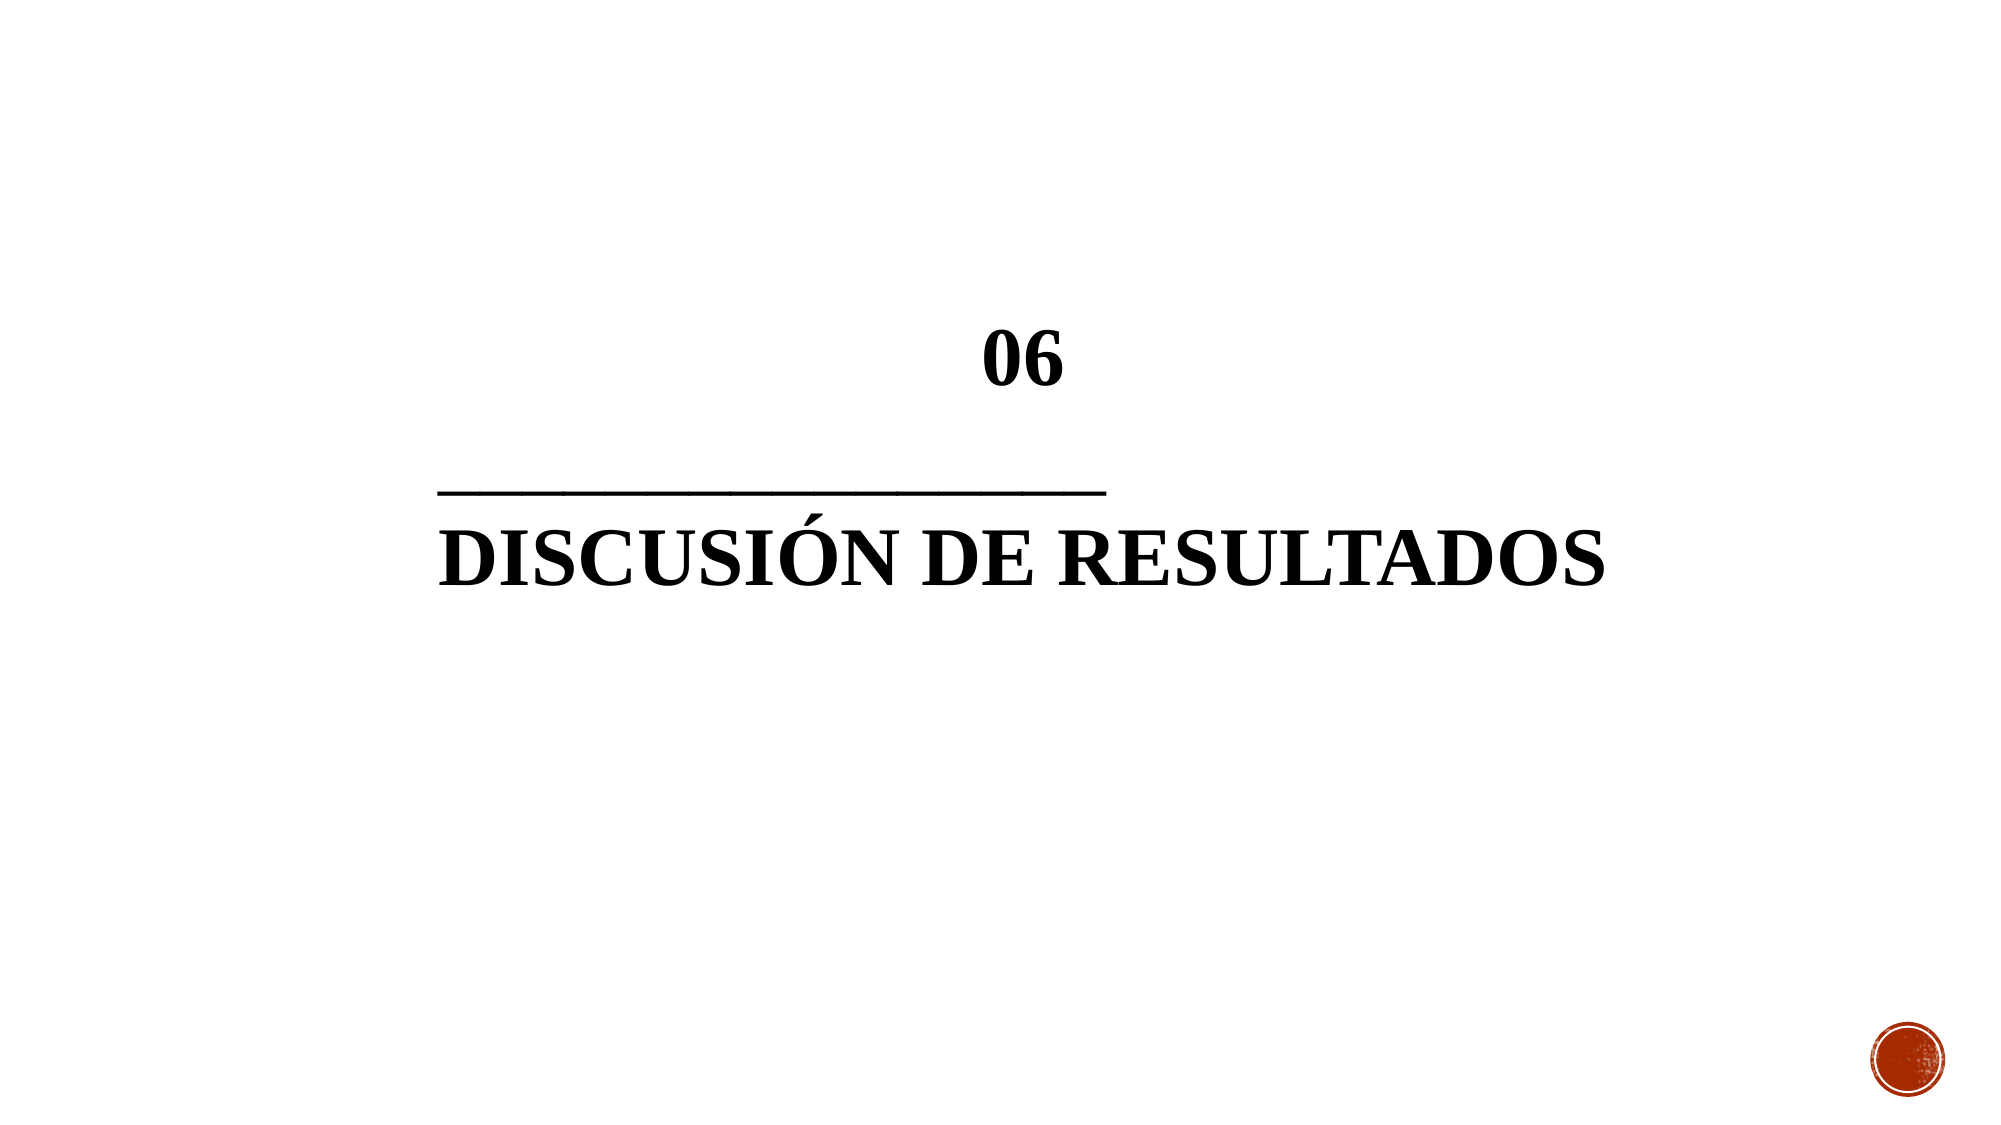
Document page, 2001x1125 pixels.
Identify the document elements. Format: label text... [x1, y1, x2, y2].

text_box 06 ________________ DISCUSIÓN DE RESULTADOS [423, 294, 1623, 610]
